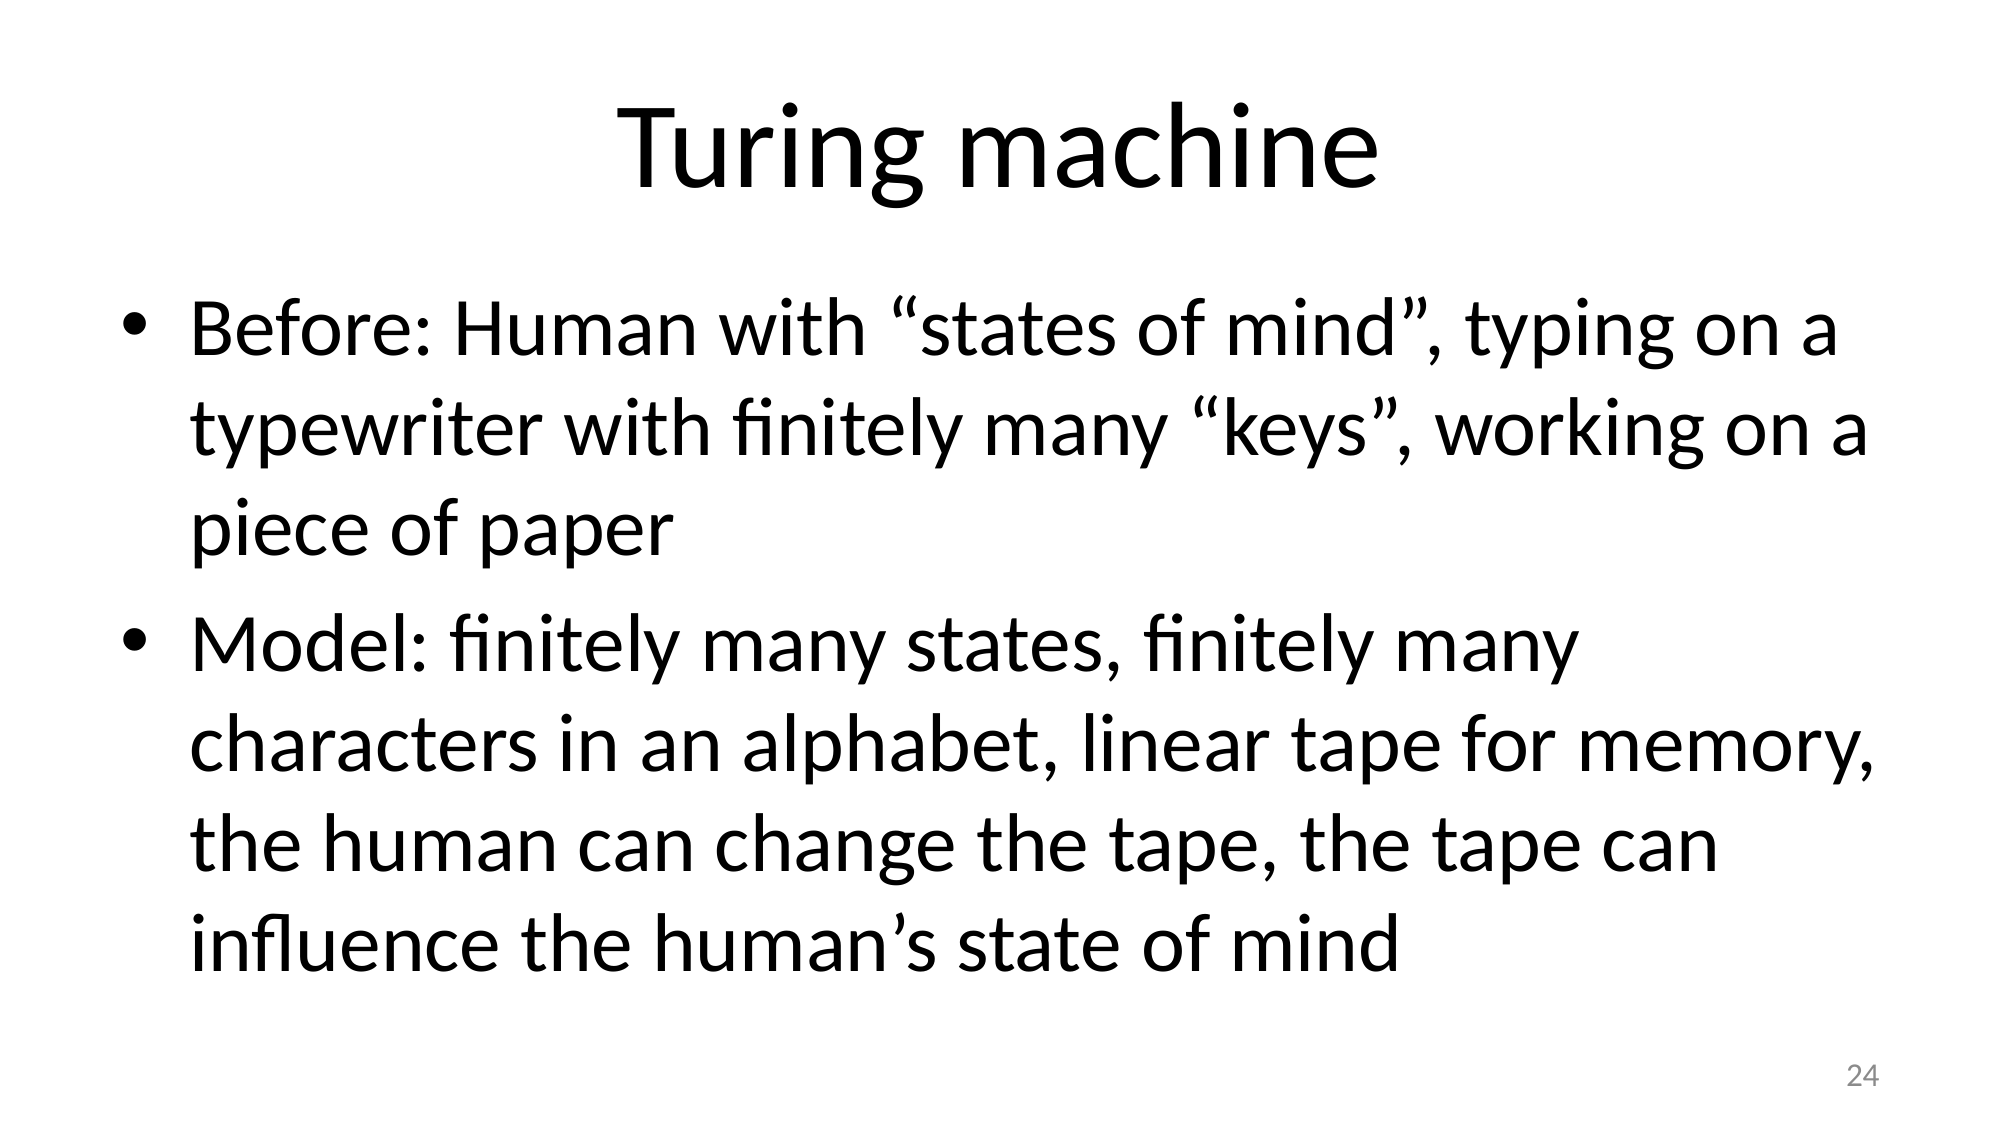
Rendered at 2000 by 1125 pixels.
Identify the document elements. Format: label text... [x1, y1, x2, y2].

title Turing machine [99, 45, 1900, 233]
slide_number 24 [1432, 1042, 1900, 1103]
list Before: Human with “states of mind”, typing on a typewriter with finitely many “keys”, working on a piece of paper Model: finitely many states, finitely many characters in an alphabet, linear tape for memory, the human can change the tape, the tape can influence the human’s state of mind [99, 262, 1900, 1005]
